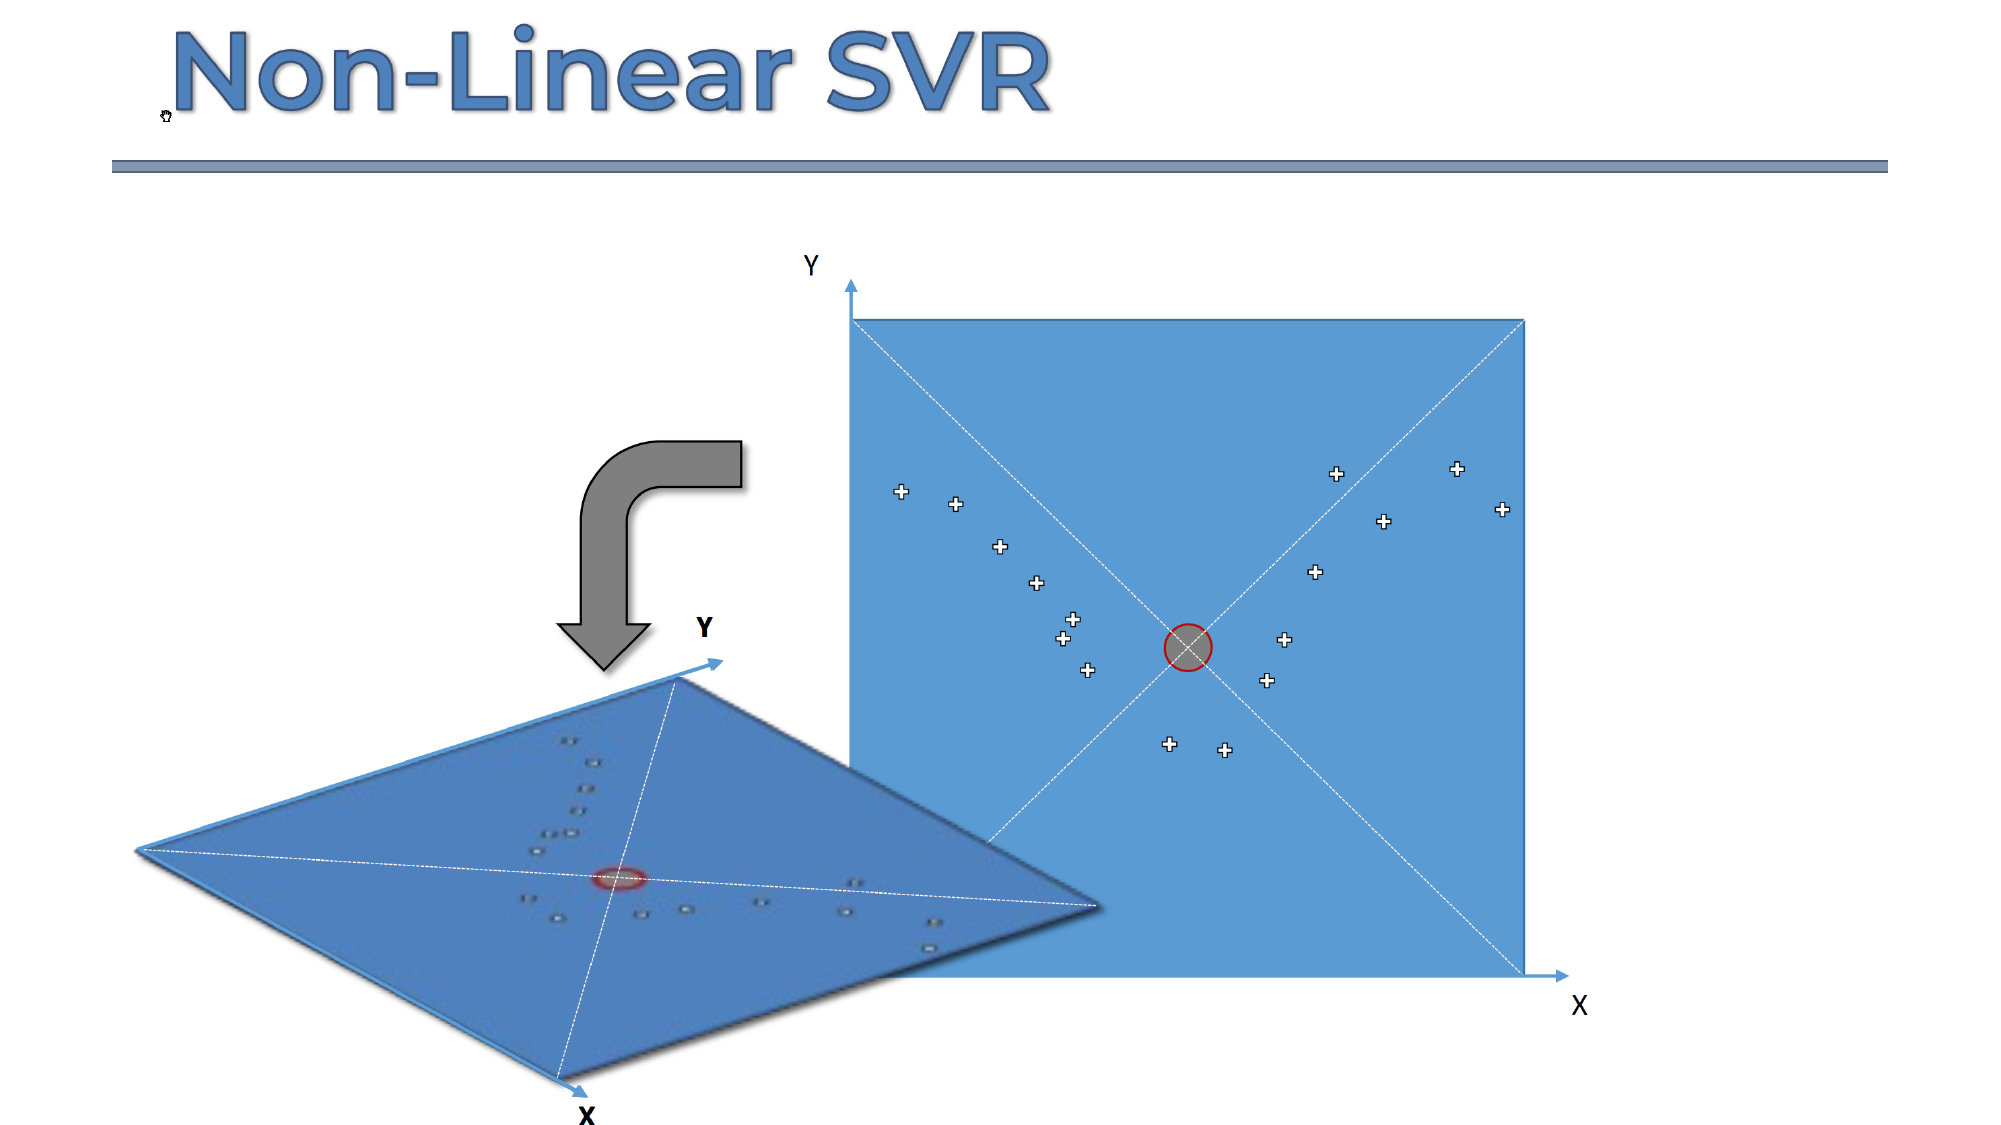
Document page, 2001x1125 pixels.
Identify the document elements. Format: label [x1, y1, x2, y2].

picture [112, 0, 1888, 1125]
